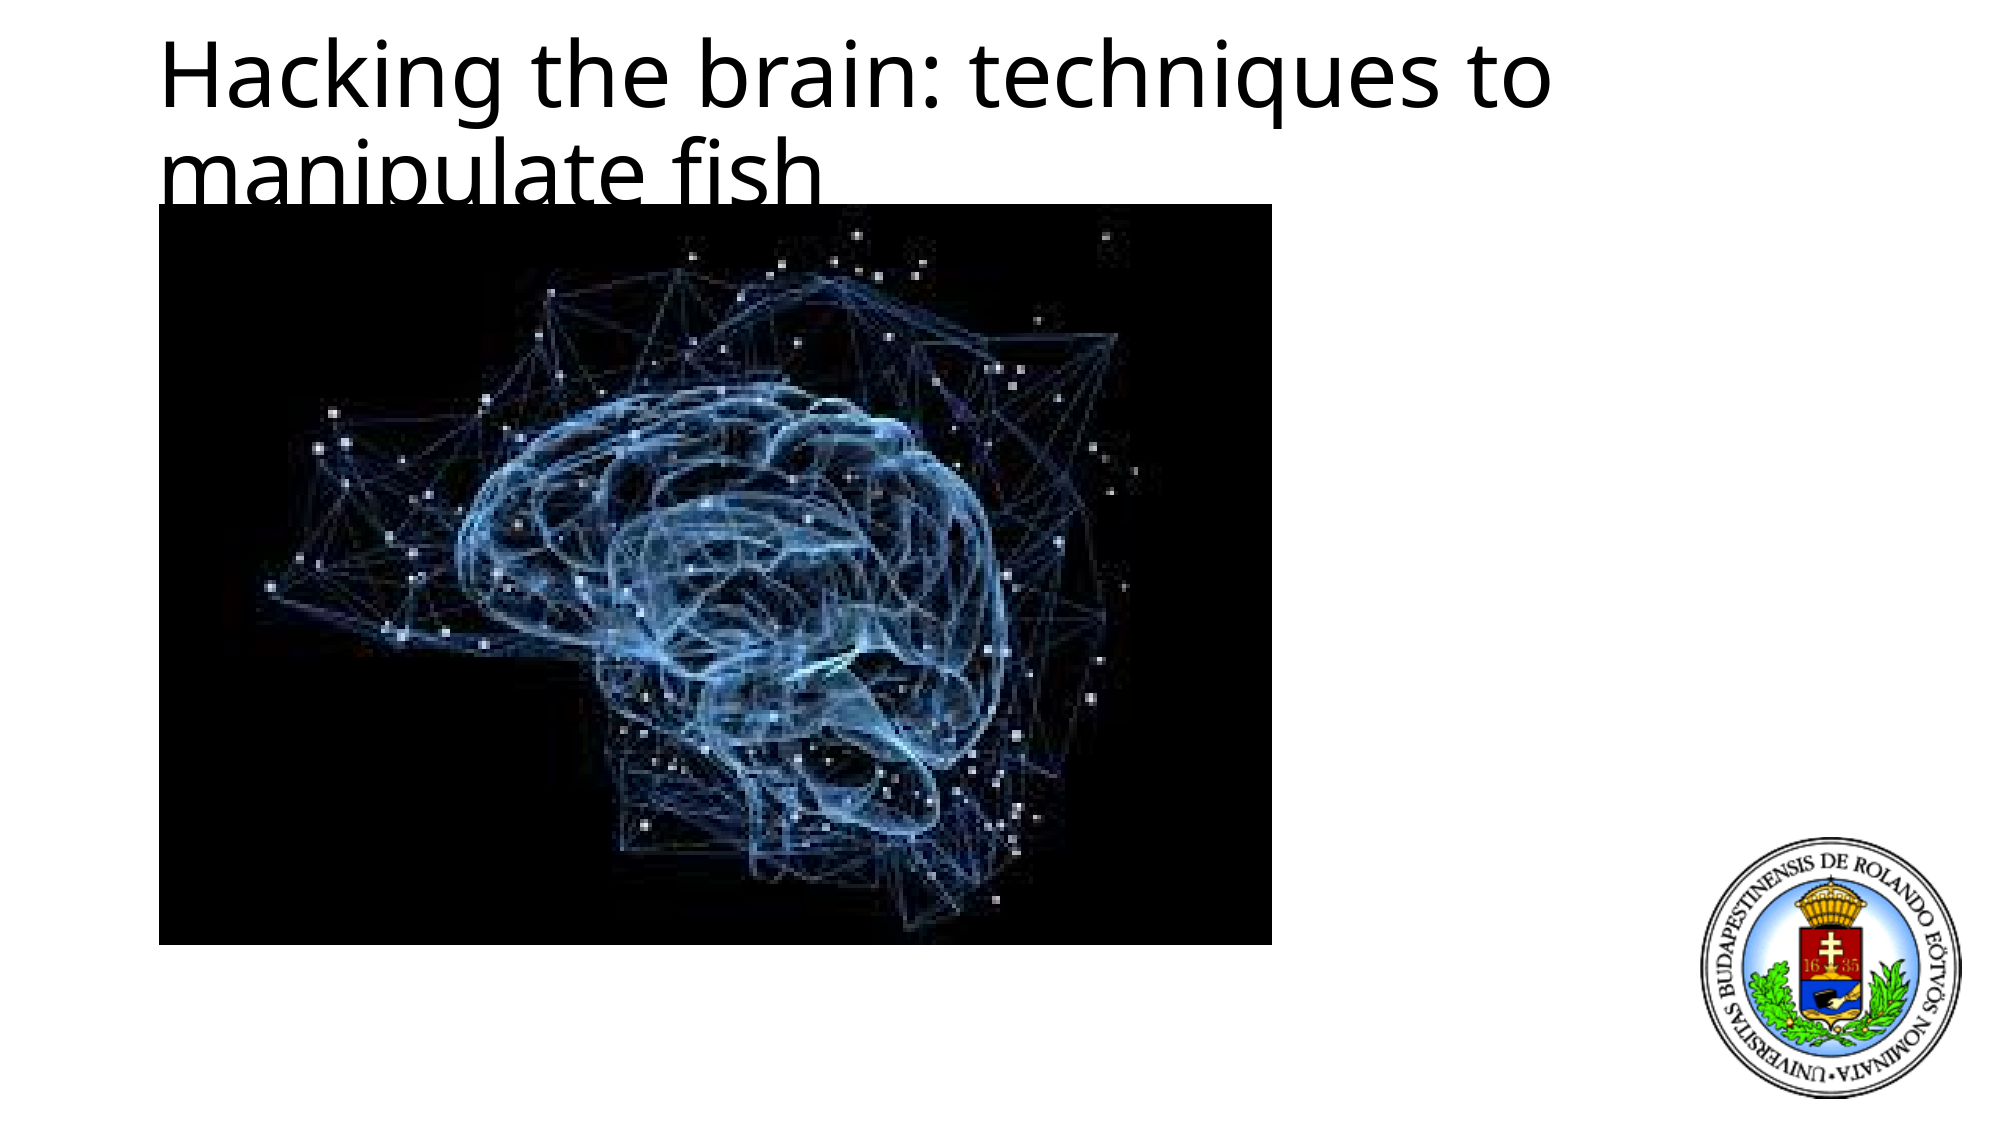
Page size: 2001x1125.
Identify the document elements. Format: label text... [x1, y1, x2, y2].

title Hacking the brain: techniques to manipulate fish [142, 18, 1962, 236]
picture [159, 204, 1272, 945]
picture [1699, 837, 1962, 1099]
